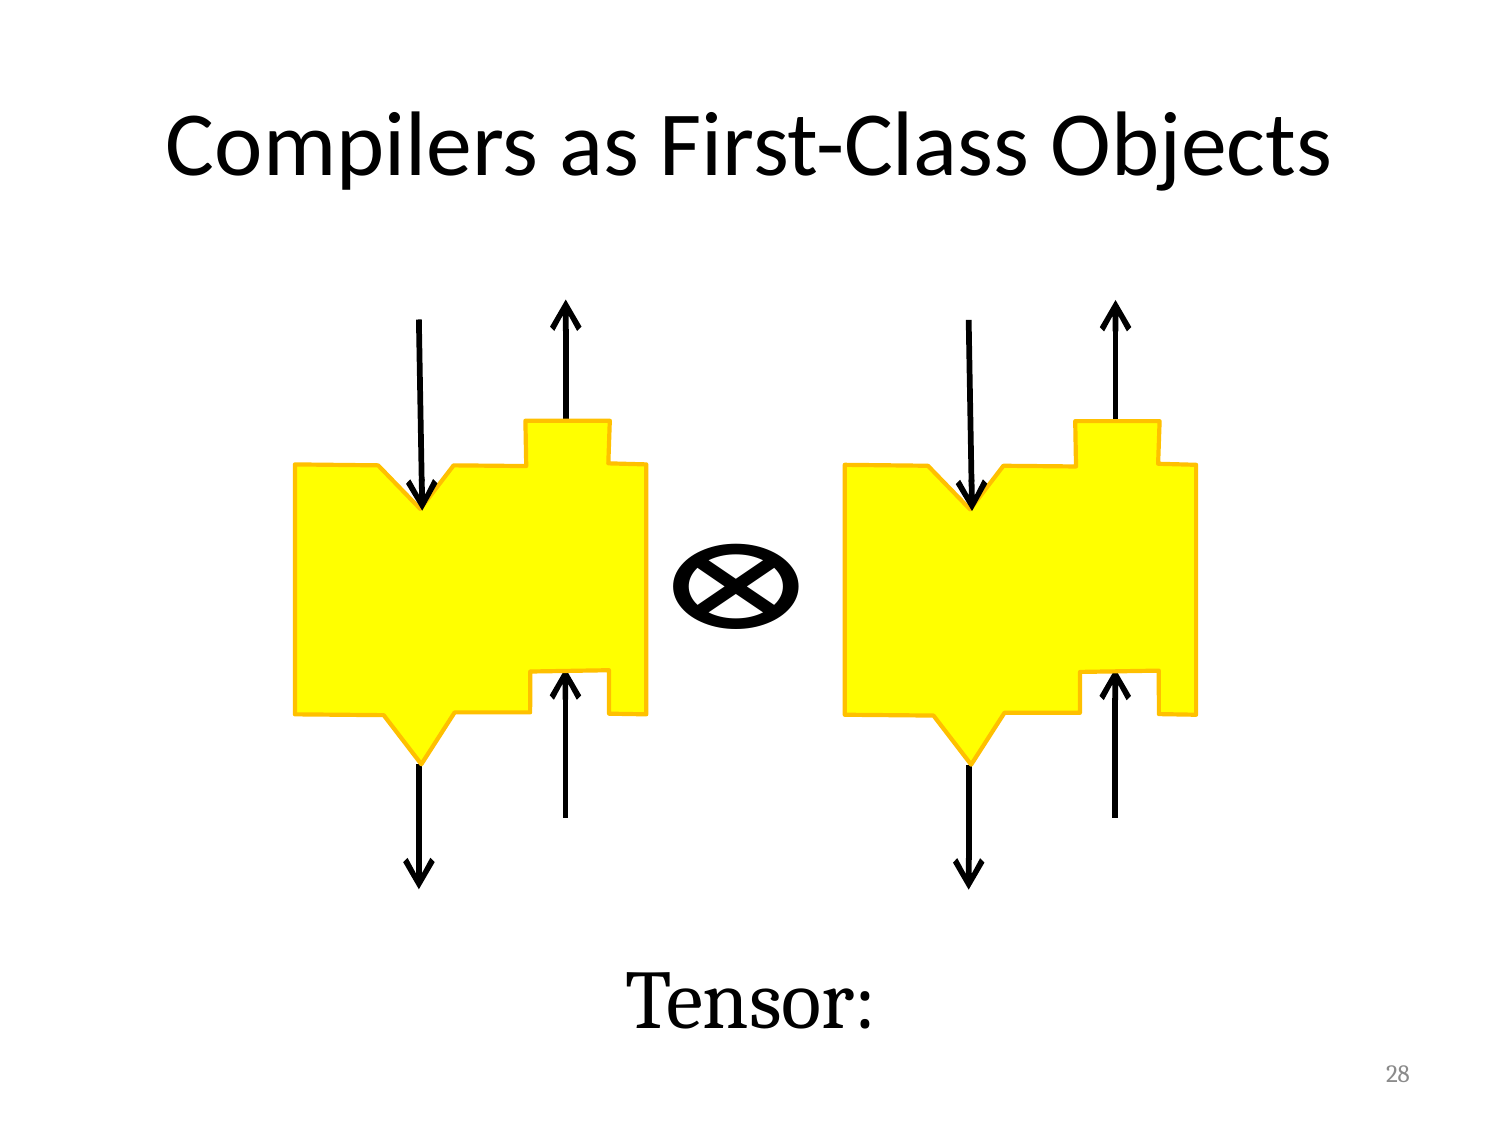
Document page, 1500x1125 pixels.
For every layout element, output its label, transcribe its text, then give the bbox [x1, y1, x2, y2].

text_box [965, 502, 975, 516]
text_box [842, 419, 1199, 767]
text_box [292, 418, 649, 767]
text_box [418, 319, 423, 511]
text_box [968, 319, 973, 512]
slide_number 28 [1074, 1042, 1425, 1103]
text_box [415, 501, 424, 515]
title Compilers as First-Class Objects [75, 45, 1425, 233]
